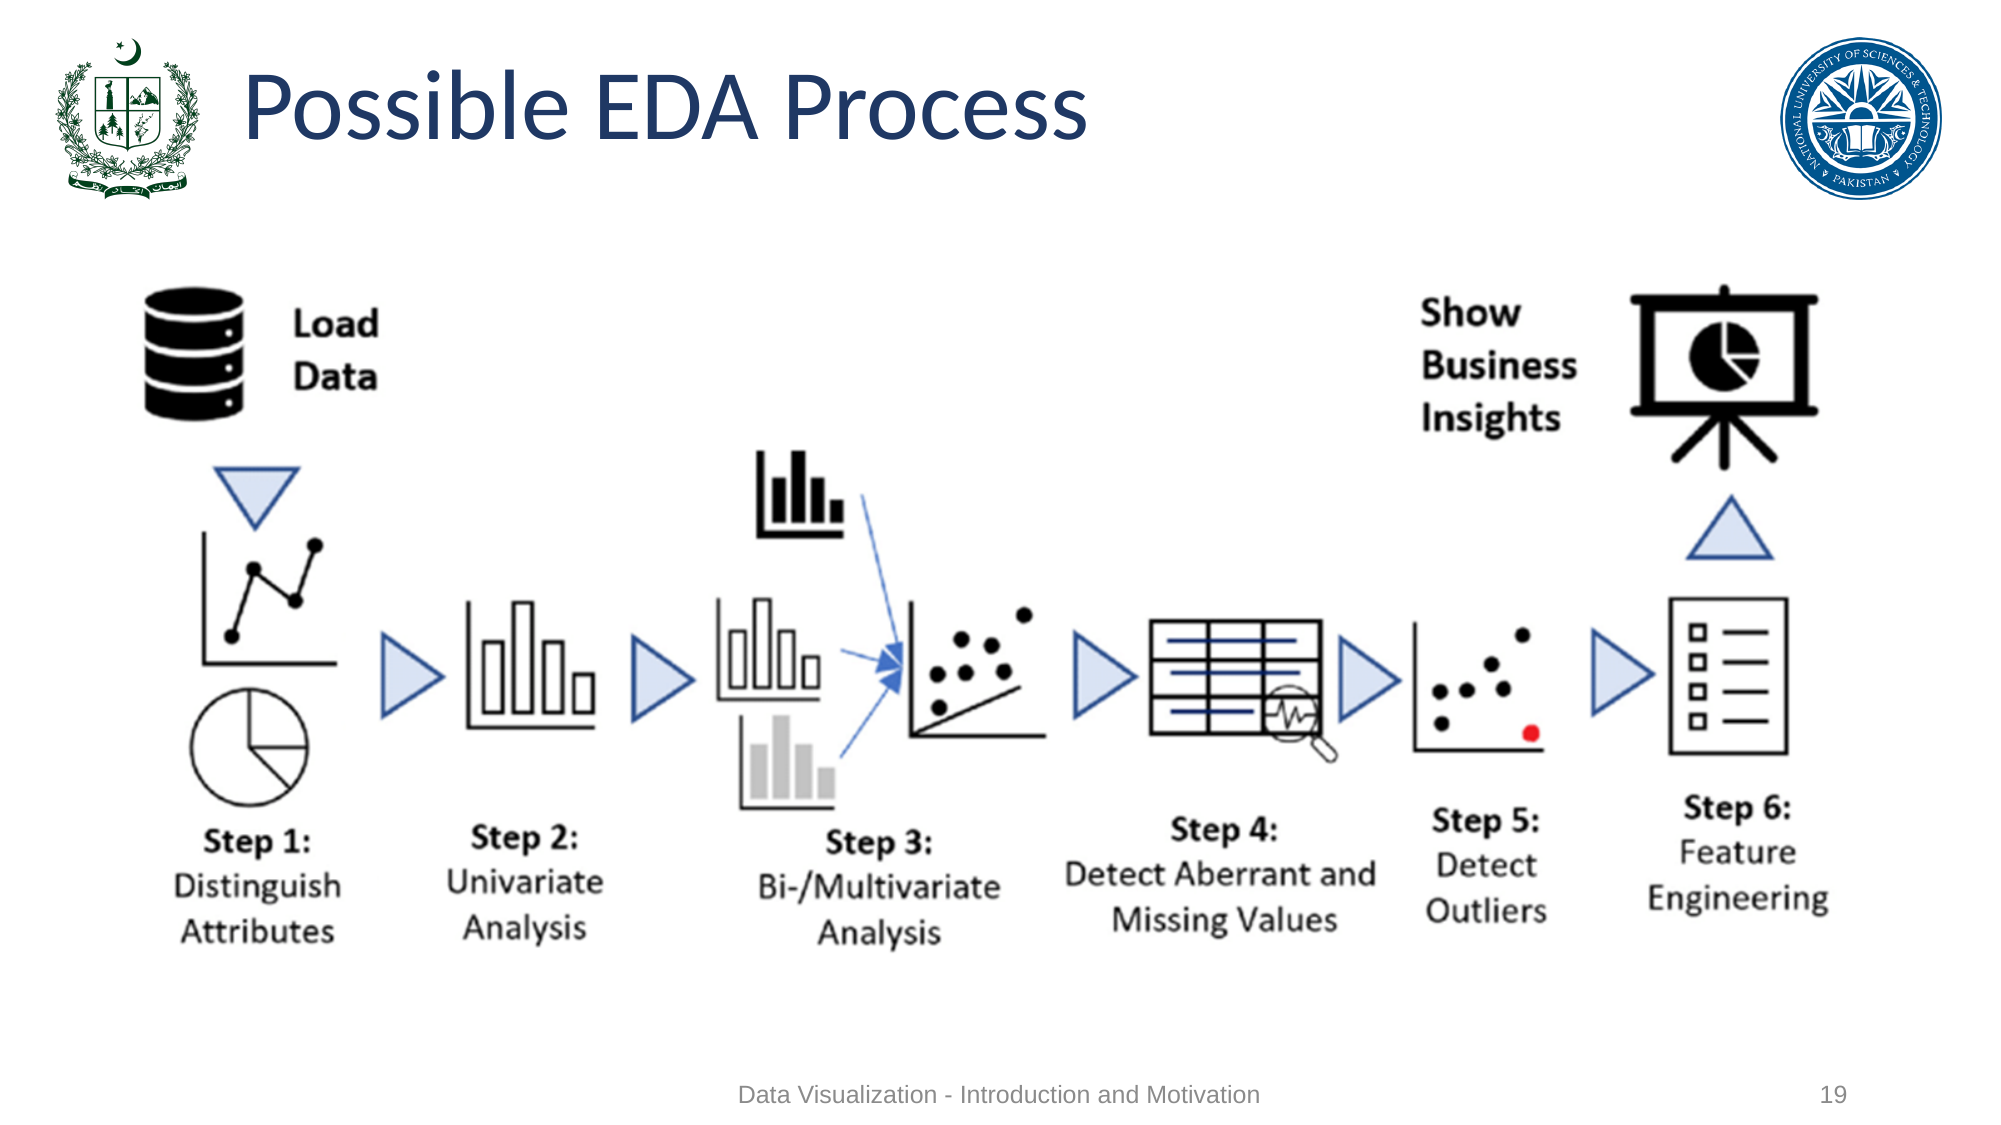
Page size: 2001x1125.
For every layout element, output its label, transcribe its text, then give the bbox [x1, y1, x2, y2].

picture [114, 259, 394, 430]
footer Data Visualization - Introduction and Motivation [615, 1063, 1385, 1124]
title Possible EDA Process [227, 14, 1753, 200]
slide_number 19 [1412, 1063, 1863, 1124]
picture [162, 455, 346, 957]
picture [55, 38, 200, 200]
picture [376, 586, 619, 953]
picture [1780, 37, 1942, 200]
picture [625, 428, 1053, 972]
picture [1587, 587, 1840, 930]
picture [1059, 266, 1846, 947]
